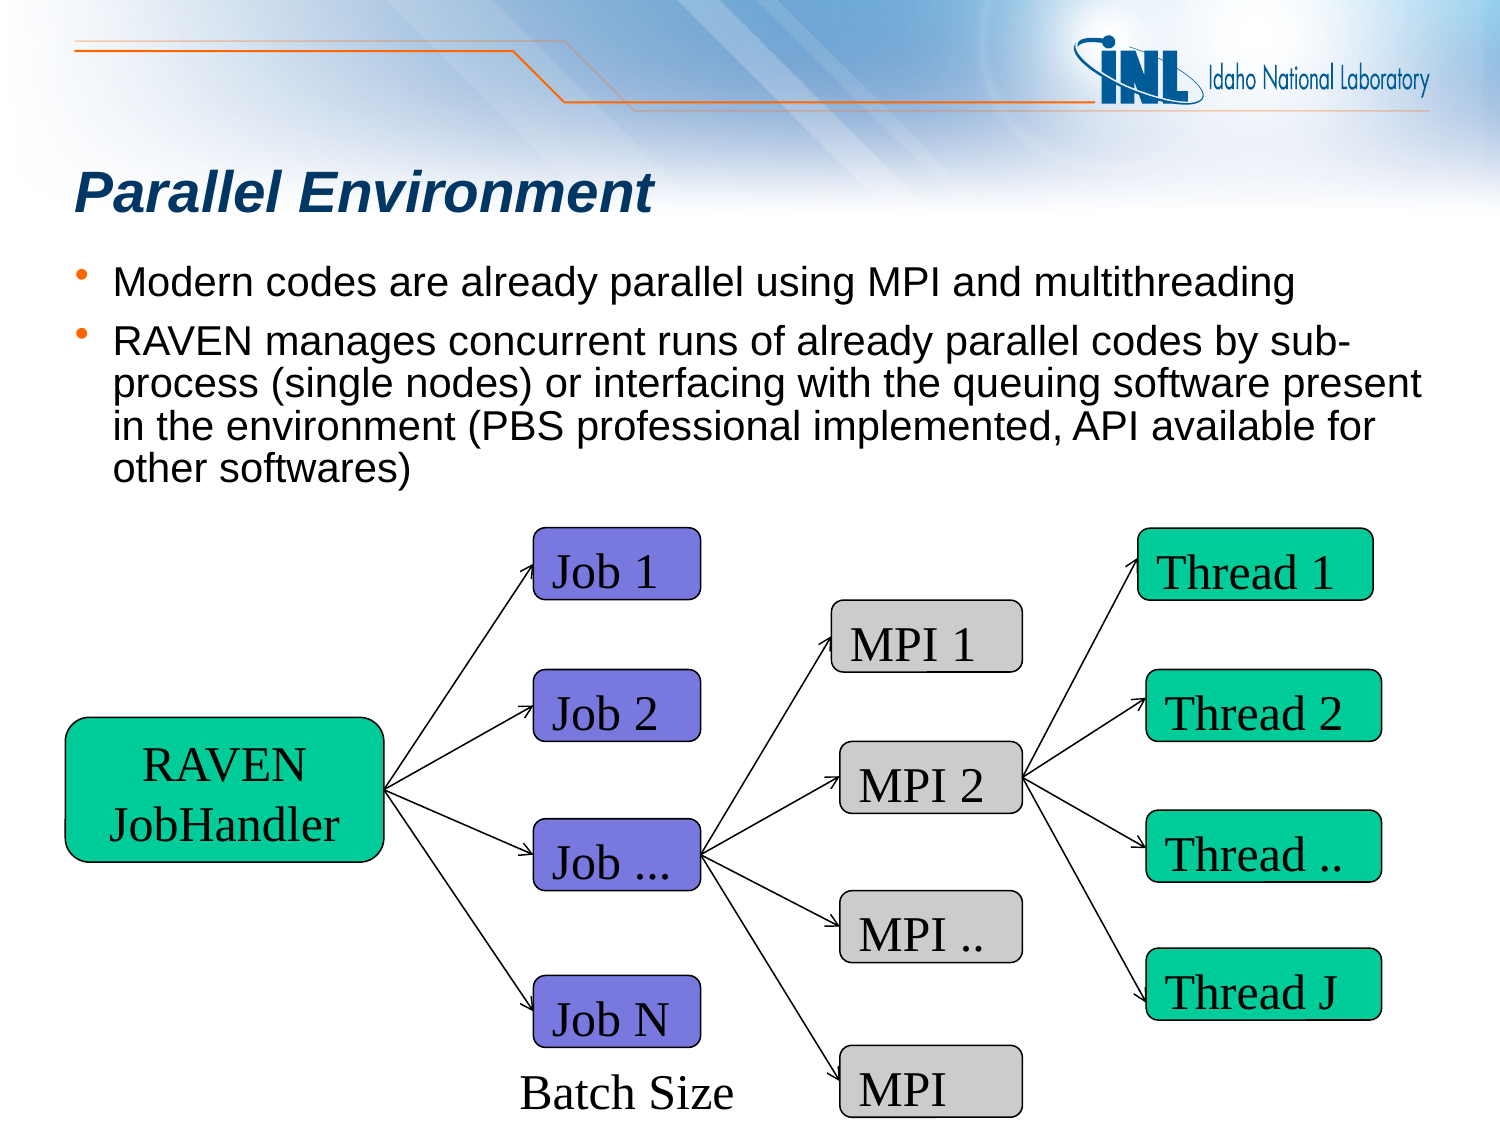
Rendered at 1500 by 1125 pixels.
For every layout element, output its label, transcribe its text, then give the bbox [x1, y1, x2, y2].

picture [534, 885, 700, 981]
text_box Batch Size [504, 1052, 750, 1125]
text_box MPI 2 [839, 741, 1016, 814]
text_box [383, 563, 534, 704]
text_box Thread 1 [1137, 528, 1374, 601]
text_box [1022, 777, 1147, 1004]
text_box Thread 2 [1146, 669, 1382, 742]
text_box MPI .. [846, 890, 1017, 963]
text_box RAVEN JobHandler [65, 717, 377, 863]
text_box Thread .. [1152, 810, 1382, 883]
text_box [383, 705, 534, 789]
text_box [700, 776, 841, 853]
text_box Job ... [538, 818, 694, 891]
text_box Job N [533, 975, 695, 1048]
picture [832, 666, 1022, 776]
list Modern codes are already parallel using MPI and multithreading RAVEN manages concurrent runs of already parallel codes by sub-process (single nodes) or interfacing with the queuing software present in the environment (PBS professional implemented, API available for other softwares) [74, 261, 1426, 464]
title Parallel Environment [74, 164, 1426, 227]
text_box MPI M [839, 1045, 1023, 1118]
picture [0, 0, 1500, 1125]
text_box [700, 854, 841, 1082]
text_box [700, 635, 832, 775]
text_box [1022, 697, 1147, 775]
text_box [1022, 557, 1139, 697]
picture [534, 736, 700, 824]
text_box Job 2 [538, 669, 695, 742]
picture [841, 807, 1022, 897]
text_box Job 1 [533, 527, 701, 600]
text_box Thread J [1146, 948, 1382, 1021]
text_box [383, 789, 534, 1012]
text_box MPI 1 [831, 600, 1017, 673]
